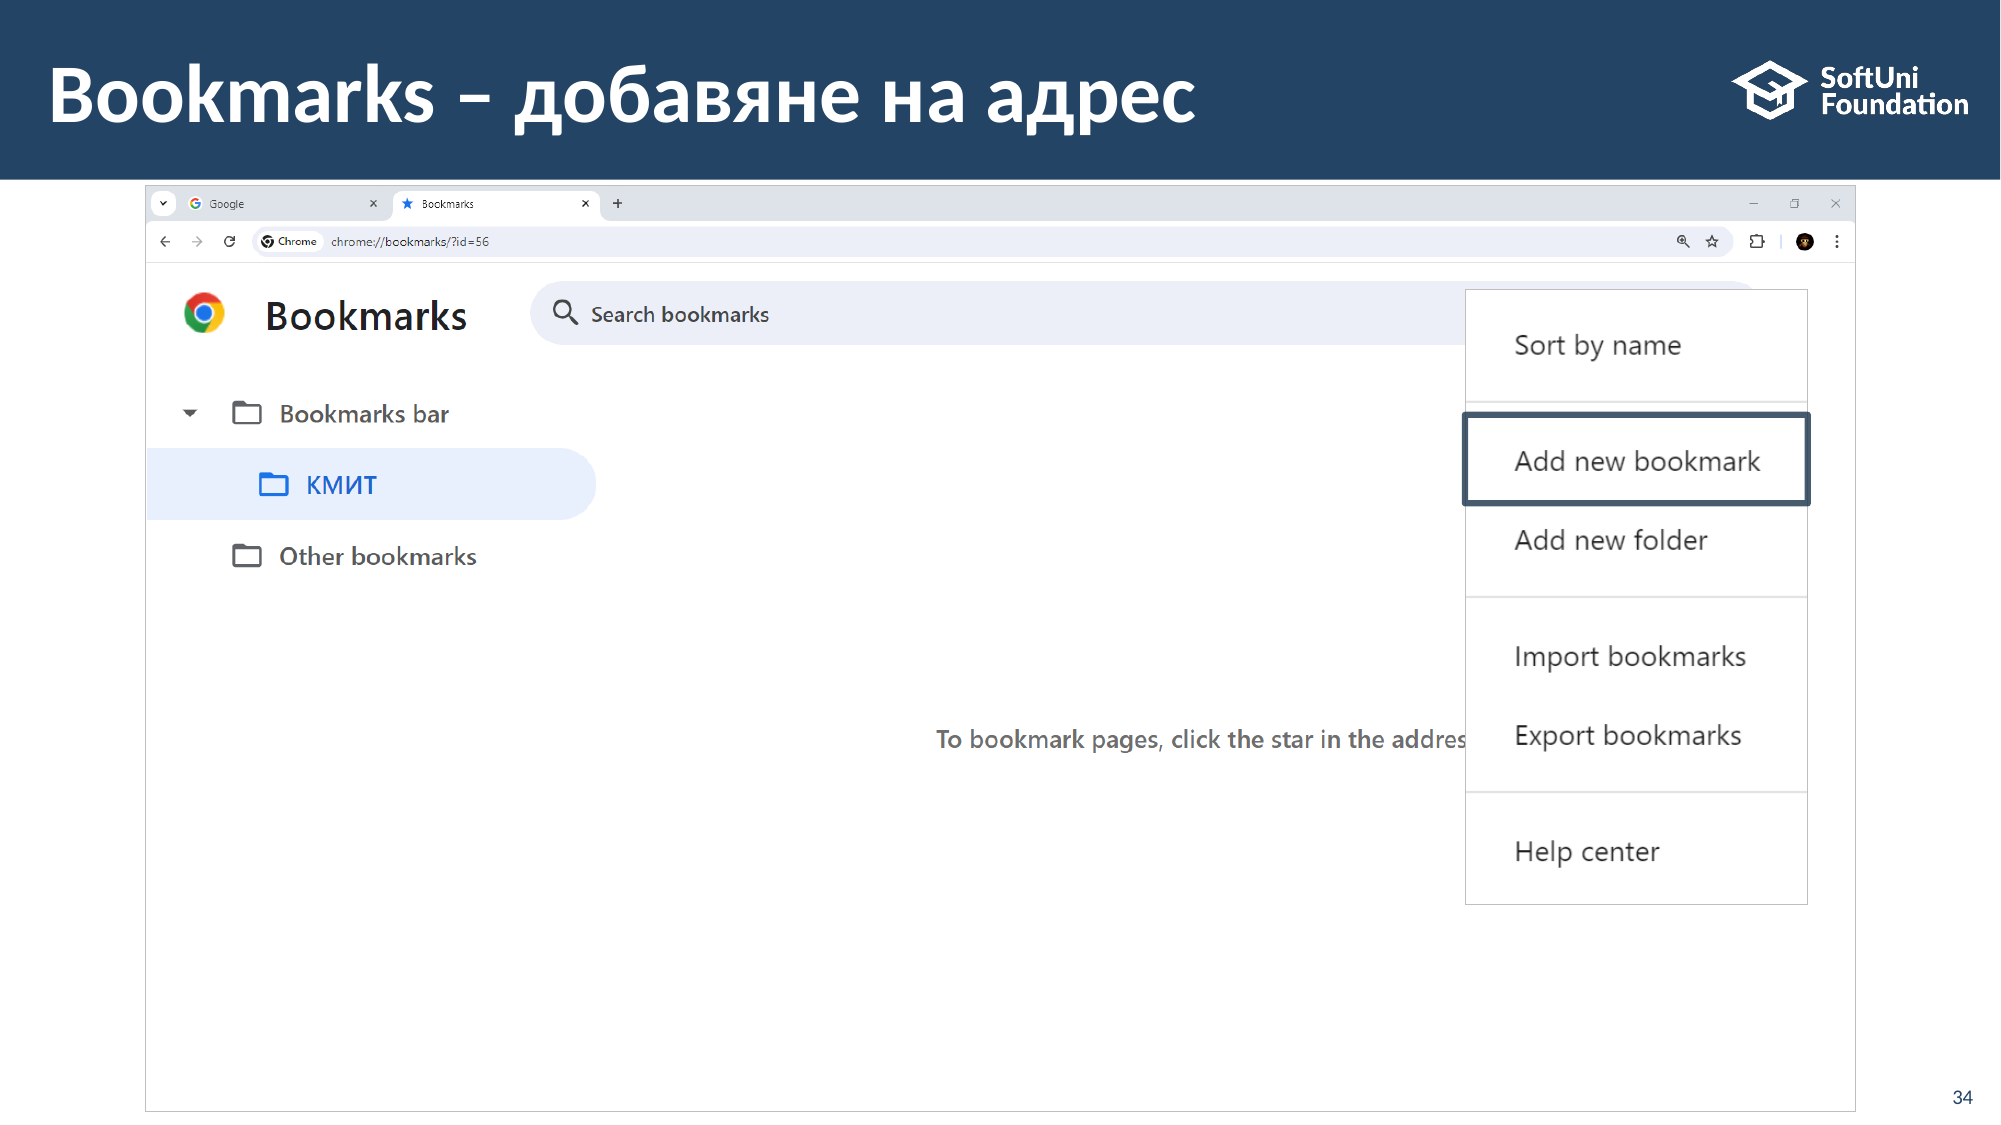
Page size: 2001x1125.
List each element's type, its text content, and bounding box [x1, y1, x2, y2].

picture [144, 184, 1857, 1112]
slide_number 34 [1927, 1067, 1989, 1117]
title Bookmarks – добавяне на адрес [31, 16, 1716, 162]
picture [1731, 60, 1968, 120]
